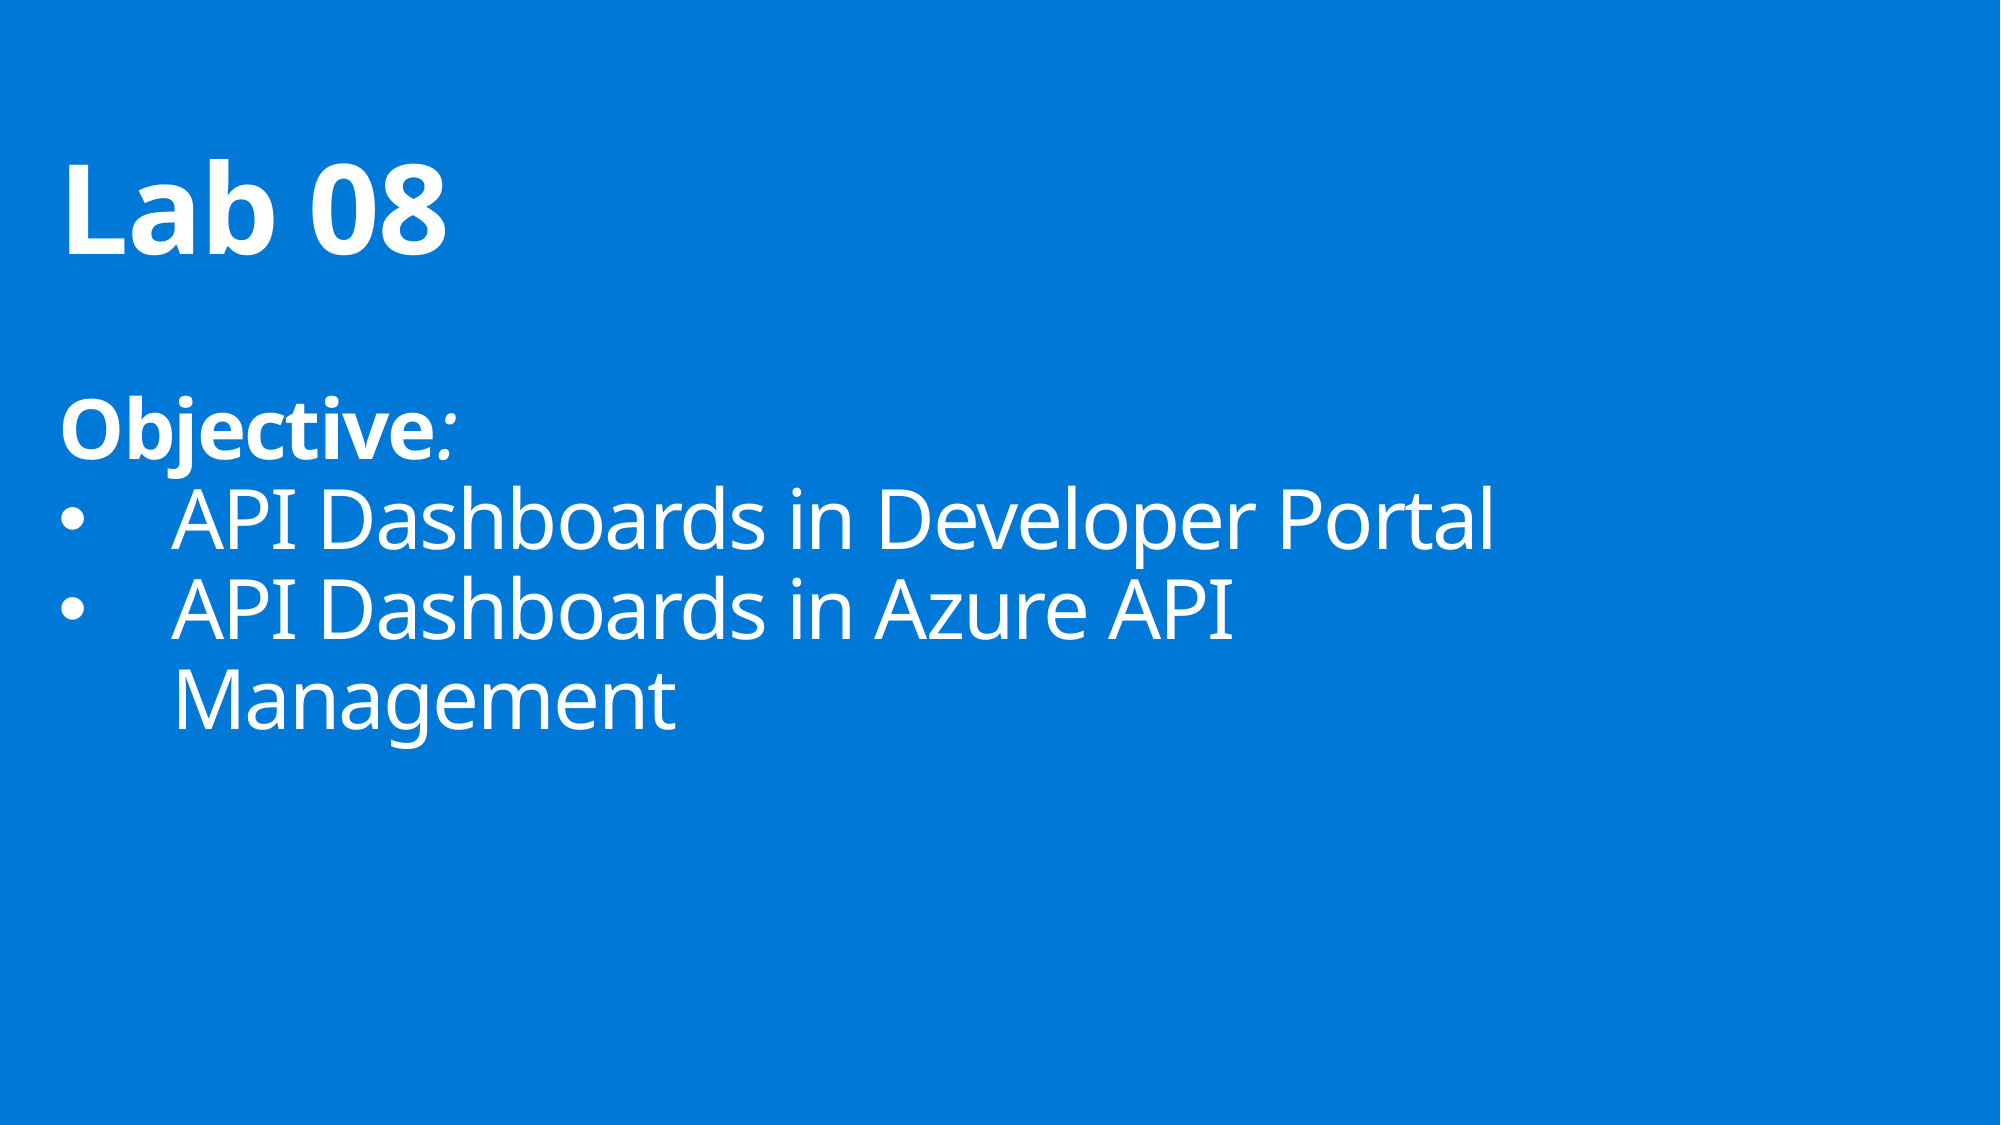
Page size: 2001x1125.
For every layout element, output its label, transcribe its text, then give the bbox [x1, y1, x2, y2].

text_box Lab 08 Objective: API Dashboards in Developer Portal API Dashboards in Azure API Management [44, 139, 1662, 434]
